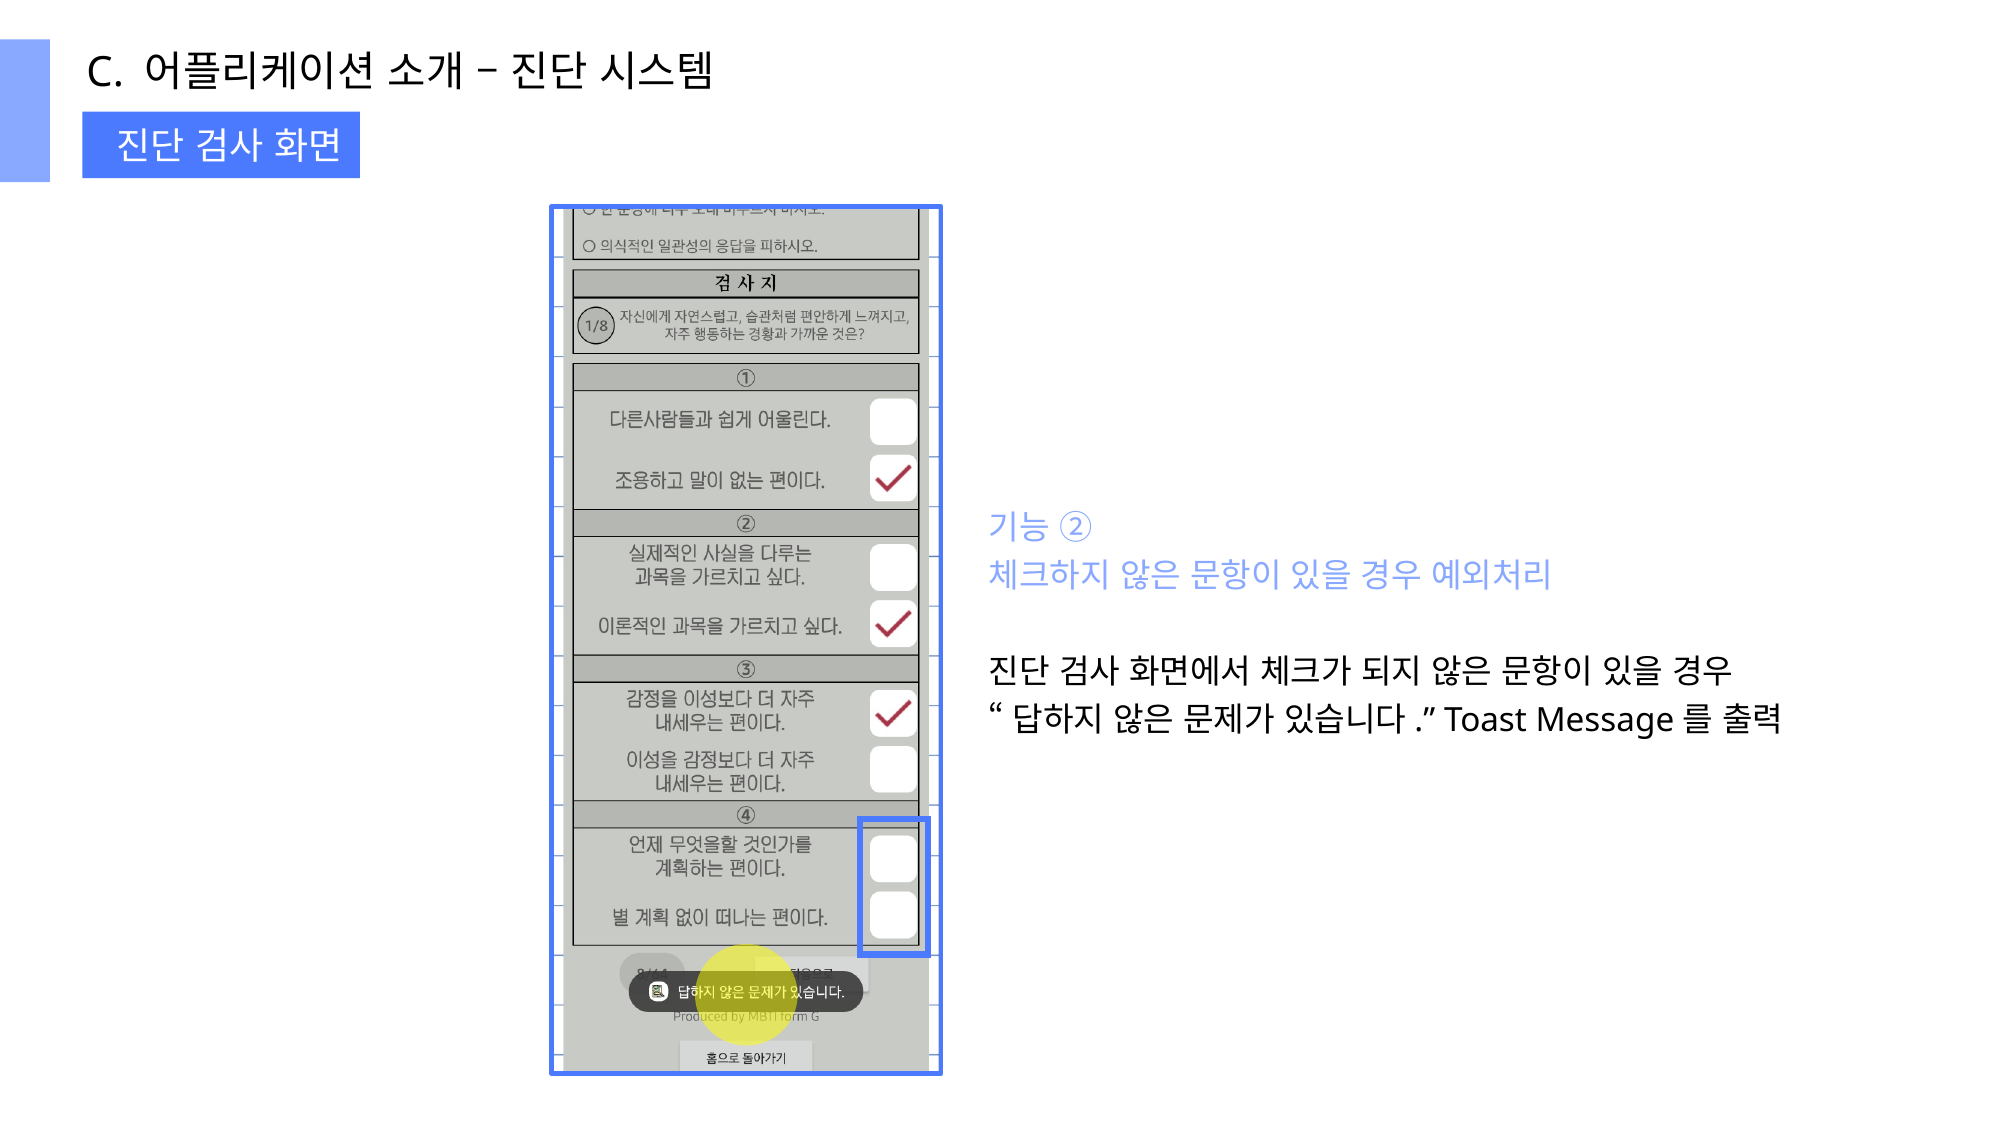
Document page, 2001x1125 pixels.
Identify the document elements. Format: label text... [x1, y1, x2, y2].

picture [553, 208, 939, 1072]
text_box 기능 ② 체크하지 않은 문항이 있을 경우 예외처리 진단 검사 화면에서 체크가 되지 않은 문항이 있을 경우 “답하지 않은 문제가 있습니다.” Toast Message를 출력 [974, 490, 1902, 746]
title C. 어플리케이션 소개 – 진단 시스템 [51, 39, 2000, 106]
text_box 진단 검사 화면 [82, 111, 360, 179]
text_box [0, 38, 51, 183]
